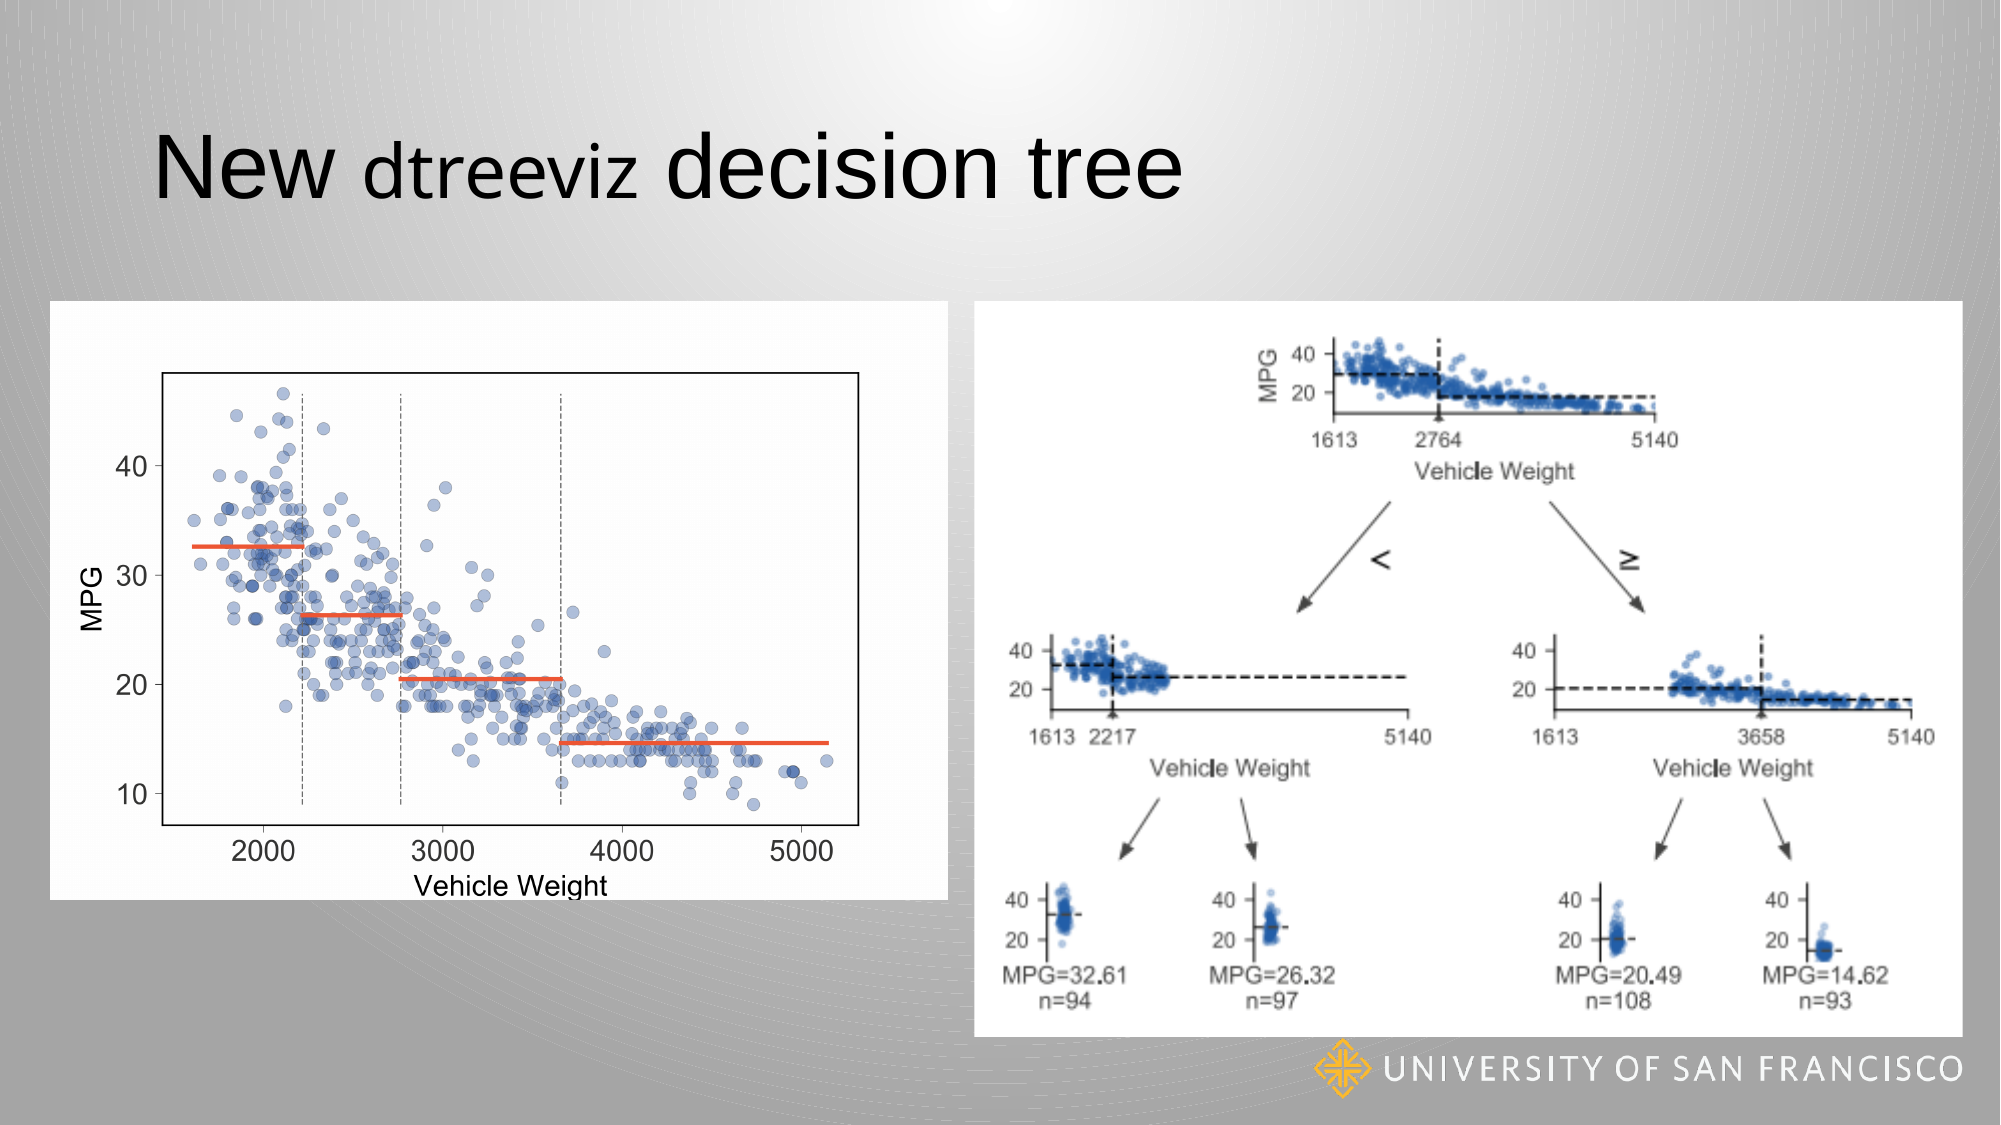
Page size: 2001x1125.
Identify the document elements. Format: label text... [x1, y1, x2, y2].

title New dtreeviz decision tree [137, 59, 1863, 278]
picture [50, 301, 948, 900]
picture [974, 301, 1963, 1037]
